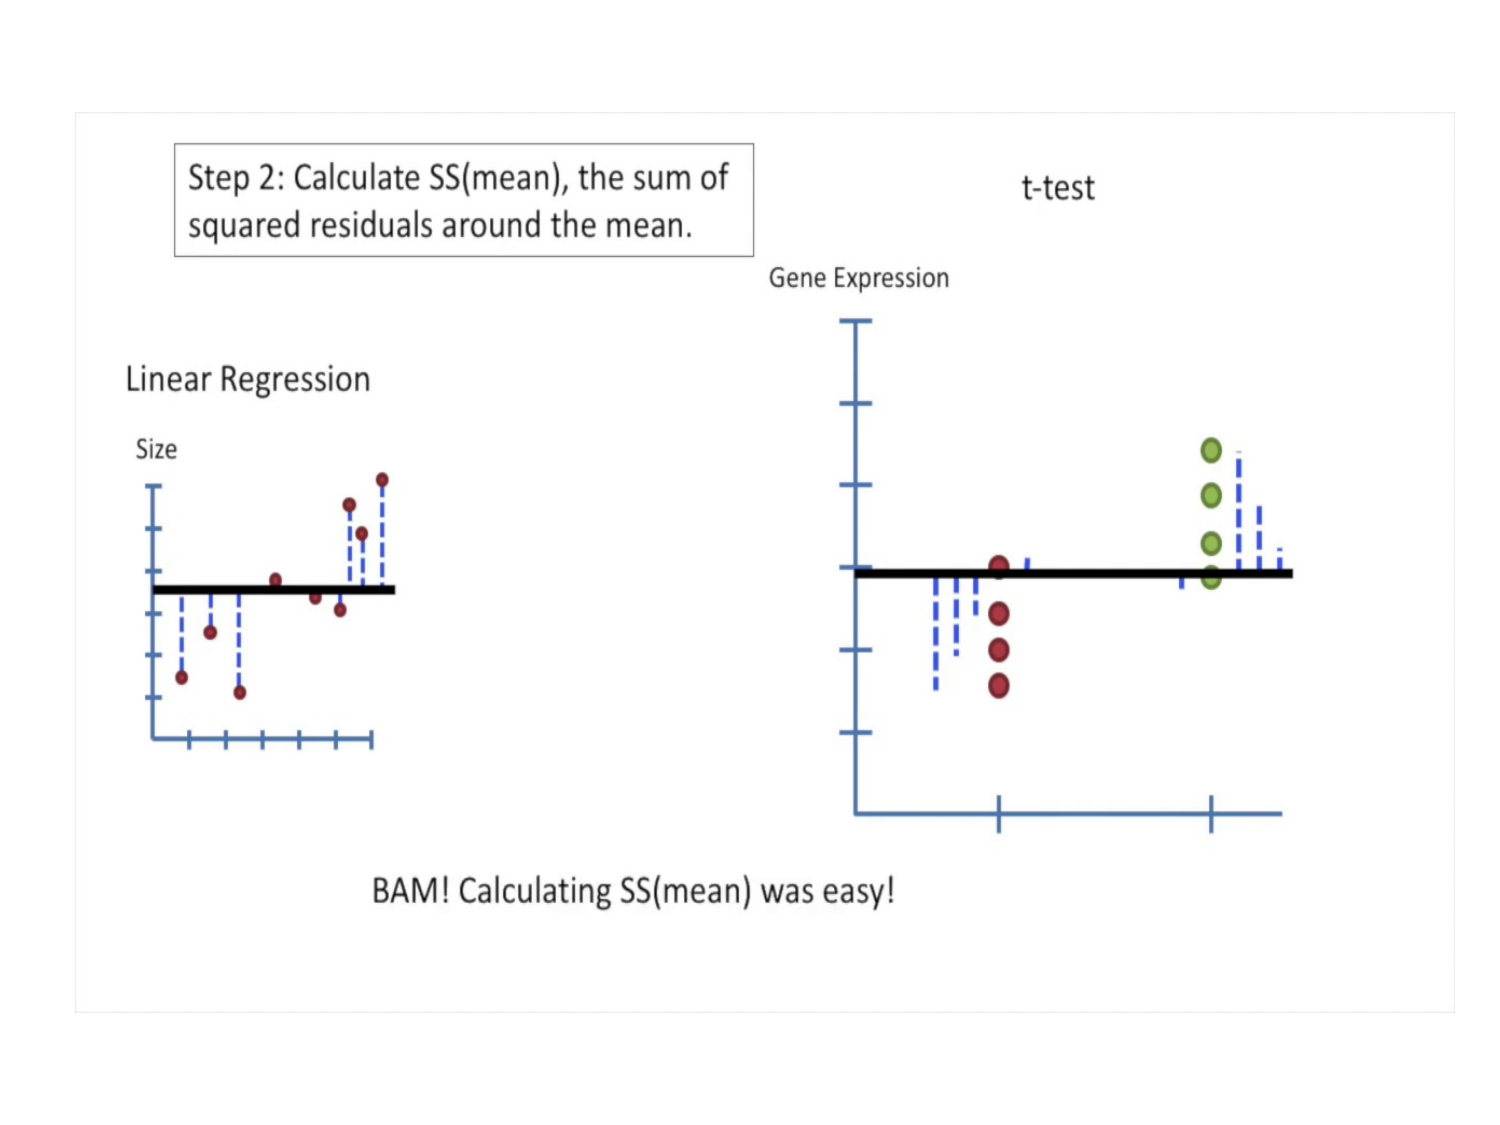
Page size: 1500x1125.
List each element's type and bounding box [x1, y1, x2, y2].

picture [74, 112, 1456, 1013]
